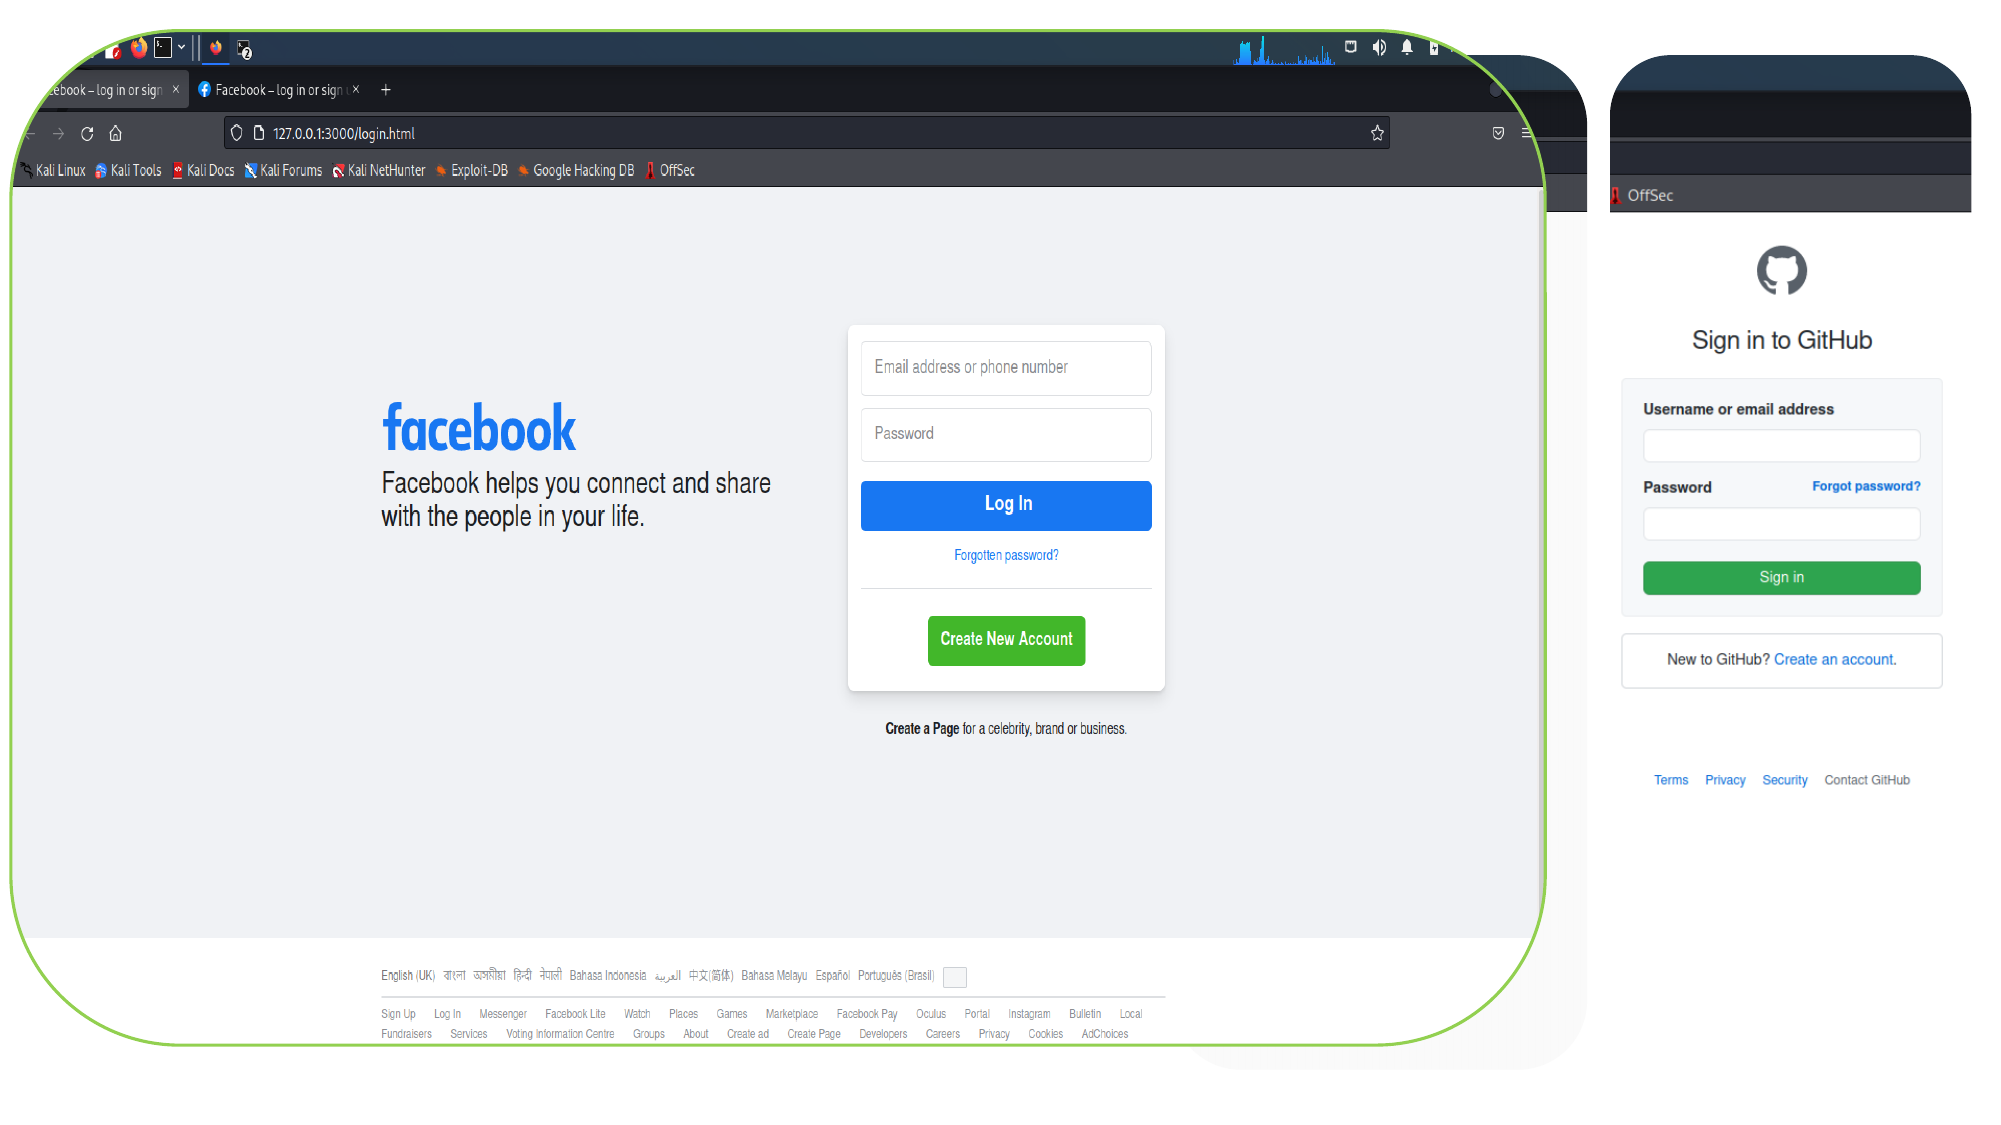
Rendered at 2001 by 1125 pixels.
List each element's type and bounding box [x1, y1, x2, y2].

picture [1609, 55, 1972, 1070]
picture [10, 30, 1588, 1070]
